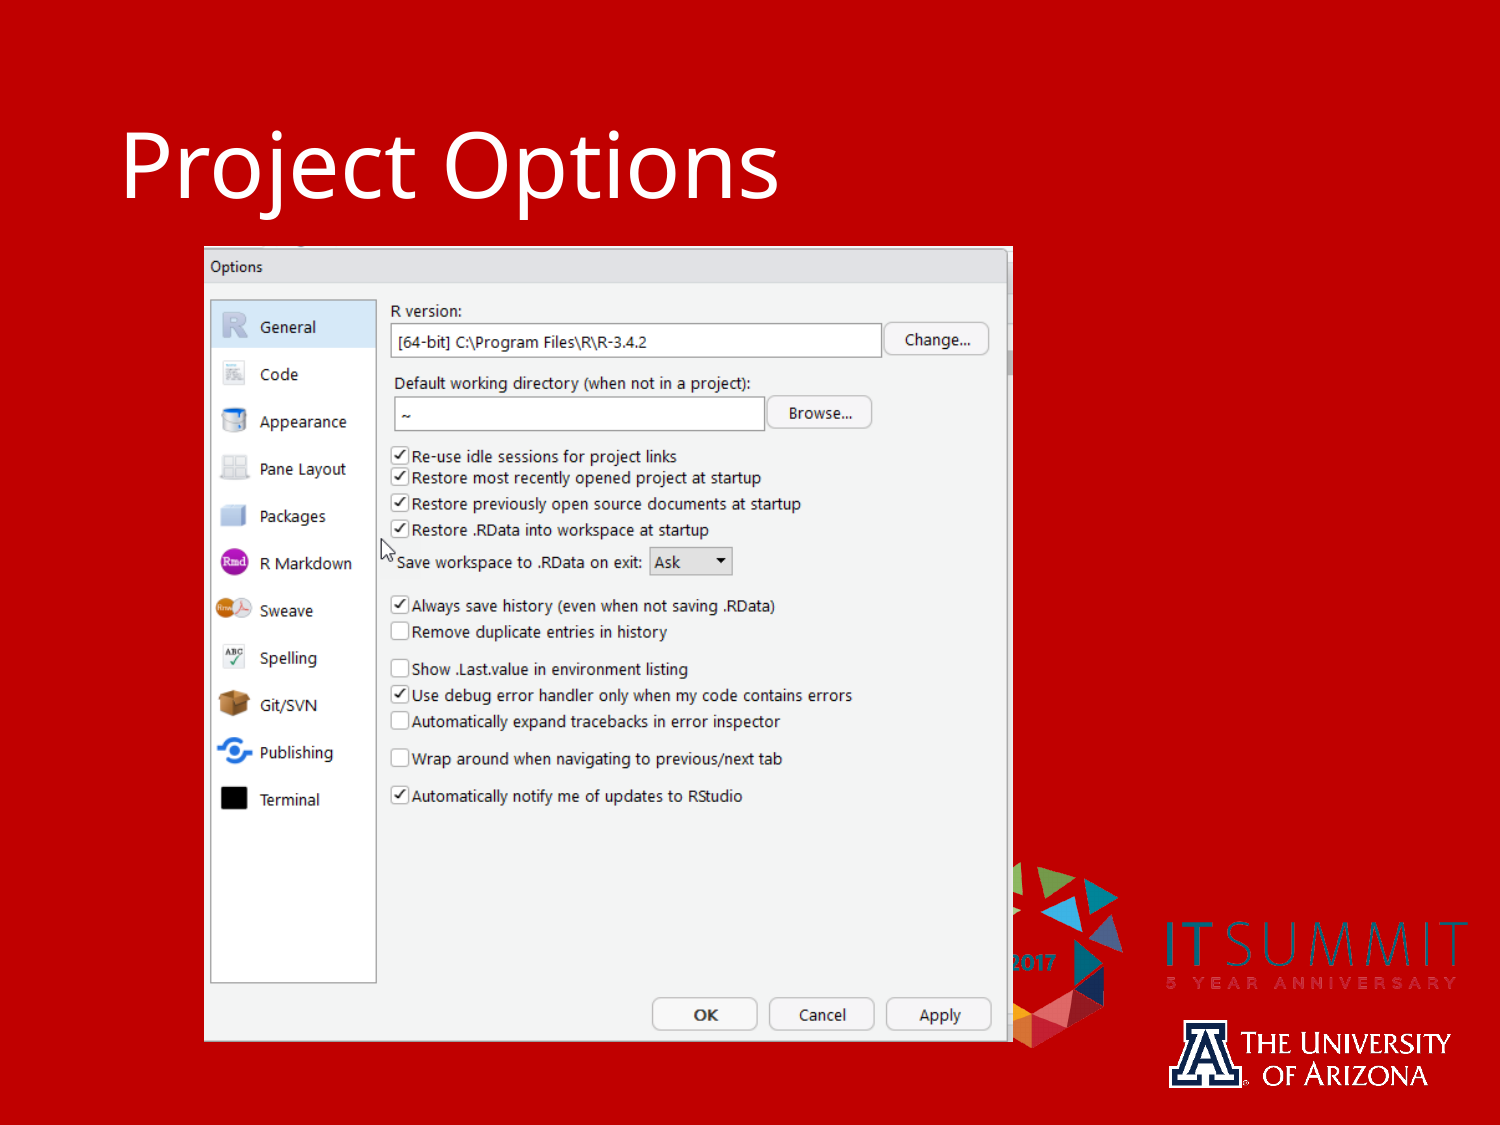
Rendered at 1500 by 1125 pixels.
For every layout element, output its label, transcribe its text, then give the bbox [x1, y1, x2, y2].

title Project Options [103, 59, 1397, 278]
picture [204, 246, 1476, 1088]
